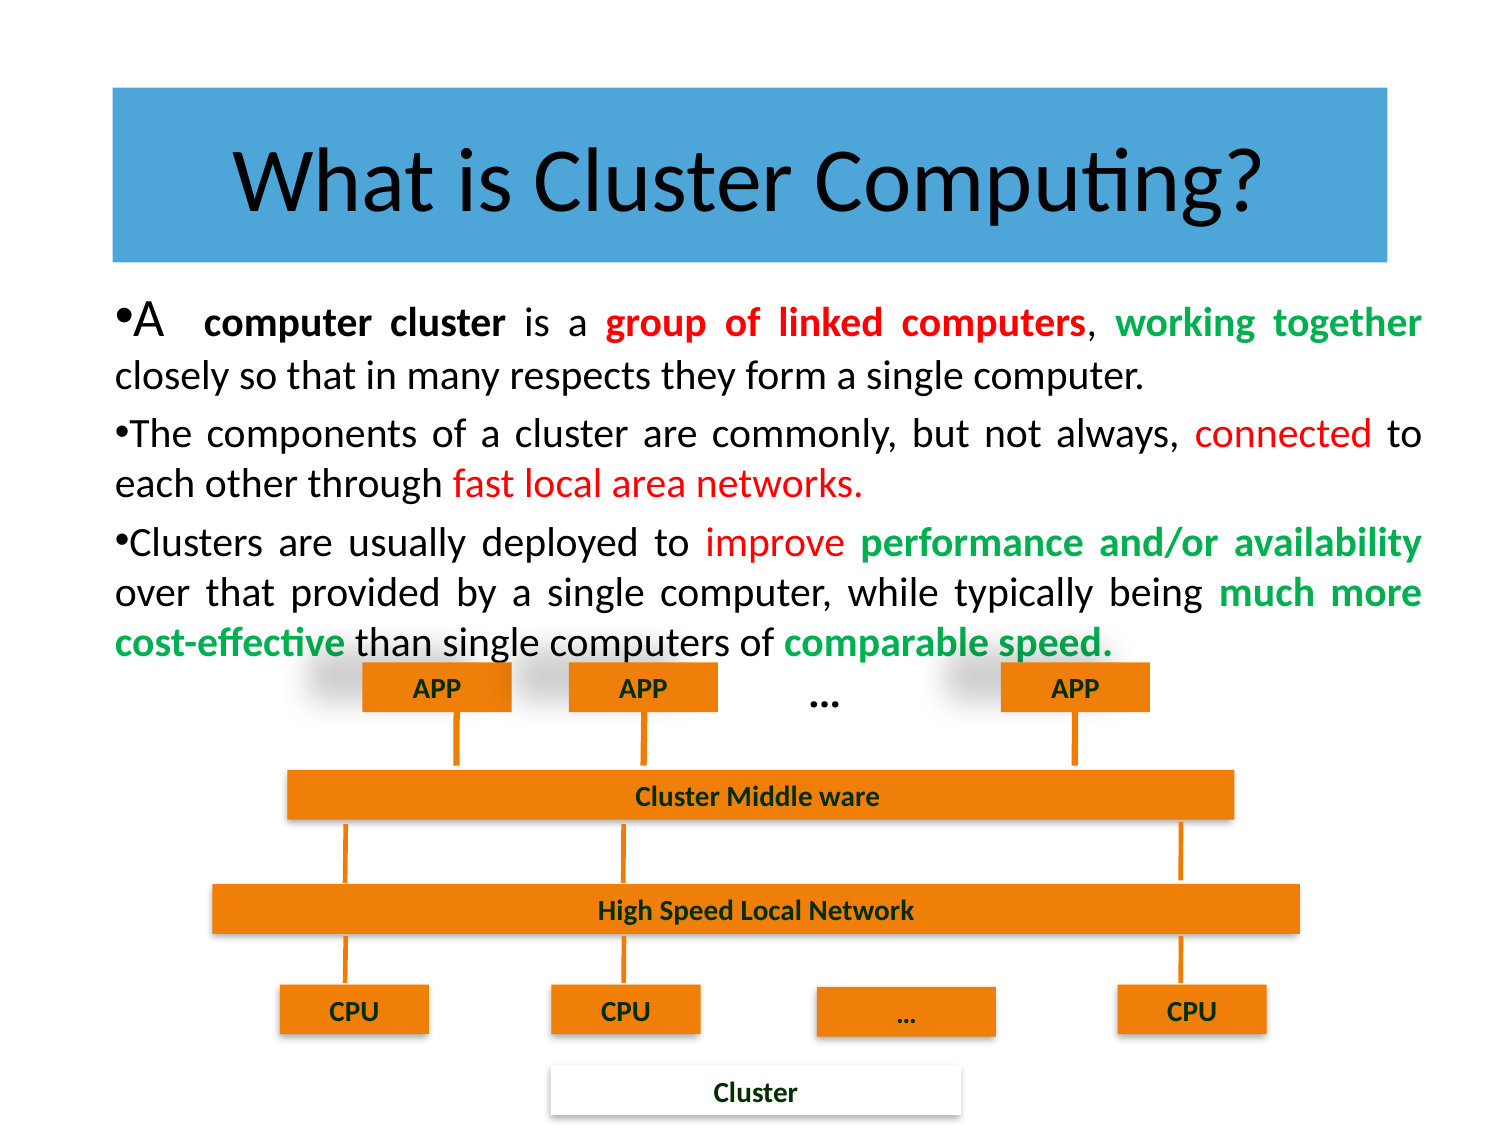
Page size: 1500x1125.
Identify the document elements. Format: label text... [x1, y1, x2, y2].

subtitle A computer cluster is a group of linked computers, working together closely so that in many respects they form a single computer. The components of a cluster are commonly, but not always, connected to each other through fast local area networks. Clusters are usually deployed to improve performance and/or availability over that provided by a single computer, while typically being much more cost-effective than single computers of comparable speed. [99, 275, 1438, 1013]
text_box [212, 662, 1301, 1113]
title What is Cluster Computing? [112, 87, 1388, 263]
